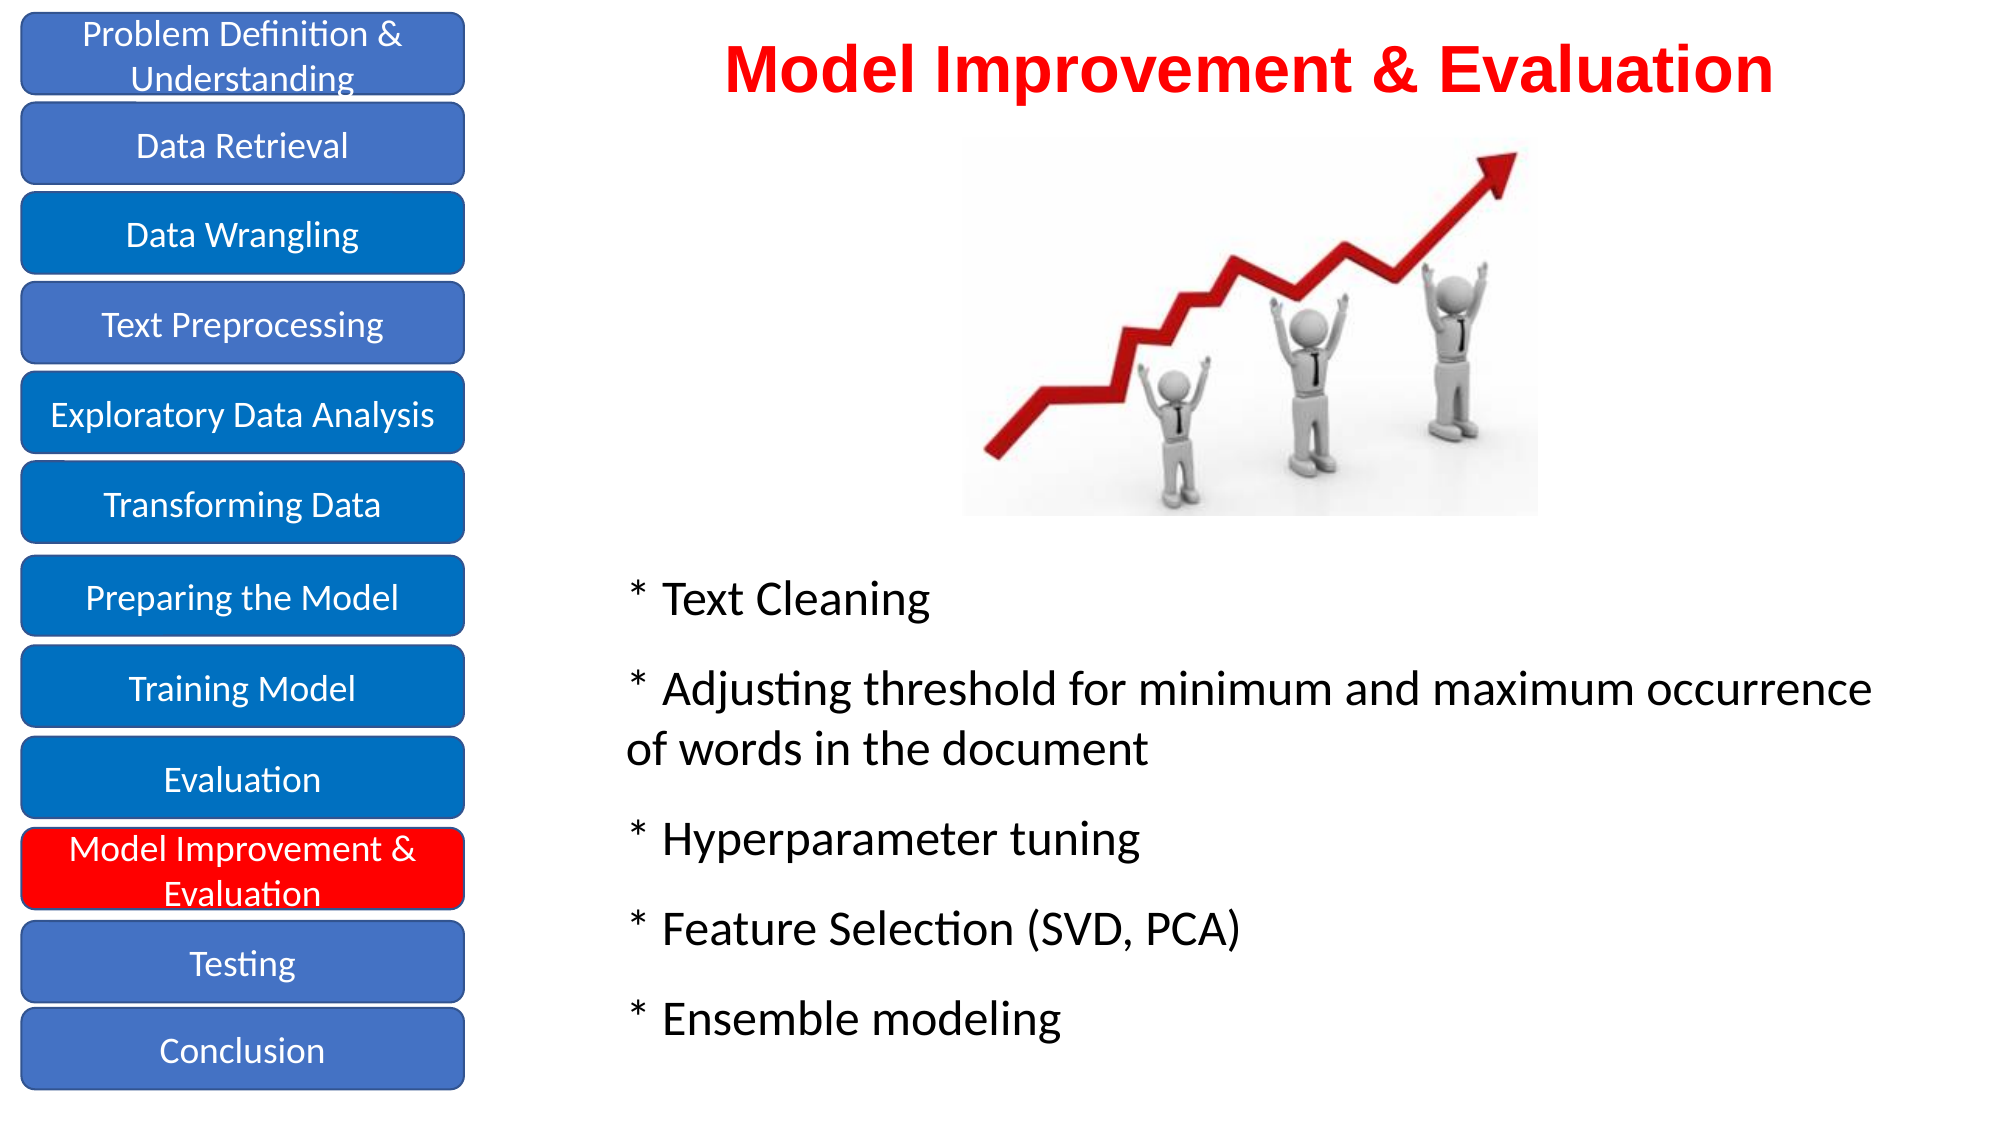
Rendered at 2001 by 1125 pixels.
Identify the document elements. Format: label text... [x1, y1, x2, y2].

text_box Transforming Data [20, 460, 465, 544]
text_box Testing [20, 919, 465, 1004]
text_box Text Preprocessing [20, 280, 465, 365]
text_box Exploratory Data Analysis [20, 370, 465, 455]
text_box Evaluation [20, 735, 465, 820]
text_box Data Retrieval [20, 101, 465, 185]
text_box Model Improvement & Evaluation [20, 826, 465, 911]
text_box * Text Cleaning * Adjusting threshold for minimum and maximum occurrence of words in the document * Hyperparameter tuning * Feature Selection (SVD, PCA) * Ensemble modeling [610, 558, 1889, 1053]
title Model Improvement & Evaluation [500, 12, 2000, 115]
text_box Preparing the Model [20, 554, 465, 637]
text_box Training Model [20, 644, 465, 728]
text_box Conclusion [20, 1006, 465, 1091]
text_box Problem Definition & Understanding [20, 11, 465, 96]
picture [962, 130, 1538, 516]
text_box Data Wrangling [20, 191, 465, 275]
